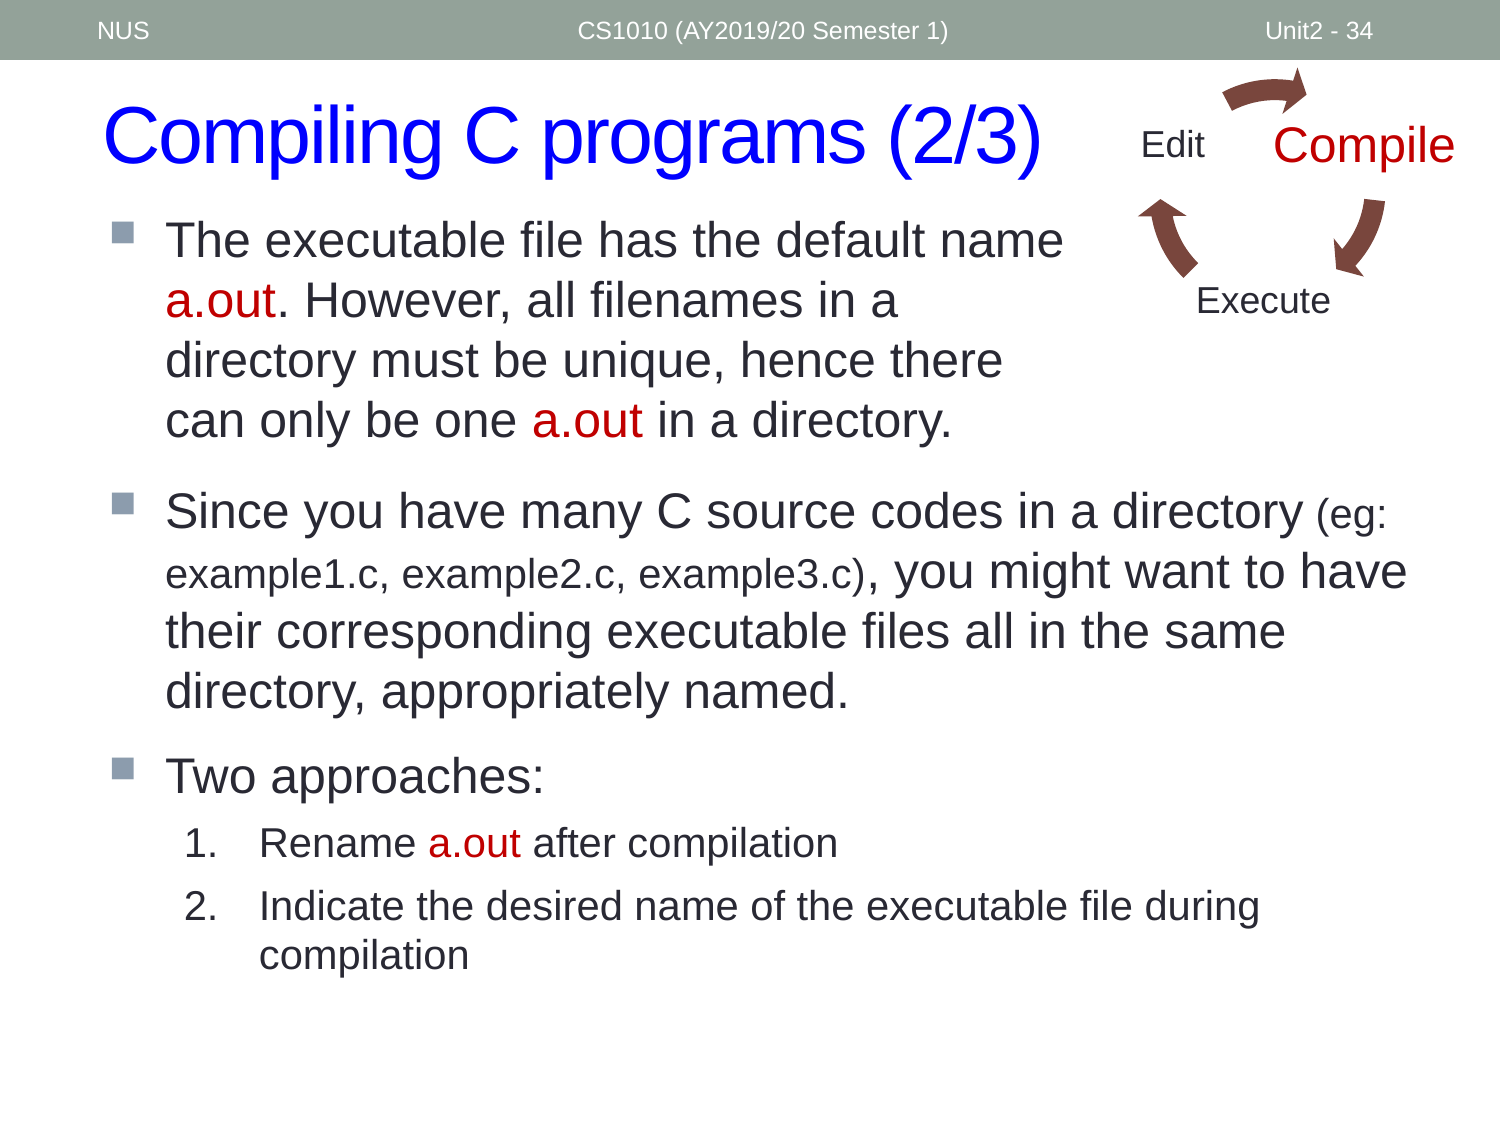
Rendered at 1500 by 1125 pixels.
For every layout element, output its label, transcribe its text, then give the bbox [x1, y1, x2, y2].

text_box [1103, 70, 1473, 356]
footer CS1010 (AY2019/20 Semester 1) [562, 3, 1238, 57]
slide_number NUS [75, 3, 550, 57]
slide_number Unit2 - 34 [1250, 3, 1425, 57]
title Compiling C programs (2/3) [87, 75, 1101, 188]
text_box The executable file has the default name a.out. However, all filenames in a directory must be unique, hence there can only be one a.out in a directory. [94, 199, 1112, 470]
text_box Since you have many C source codes in a directory (eg: example1.c, example2.c, example3.c), you might want to have their corresponding executable files all in the same directory, appropriately named. Two approaches: Rename a.out after compilation Indicate the desired name of the executable file during compilation [93, 470, 1441, 1020]
